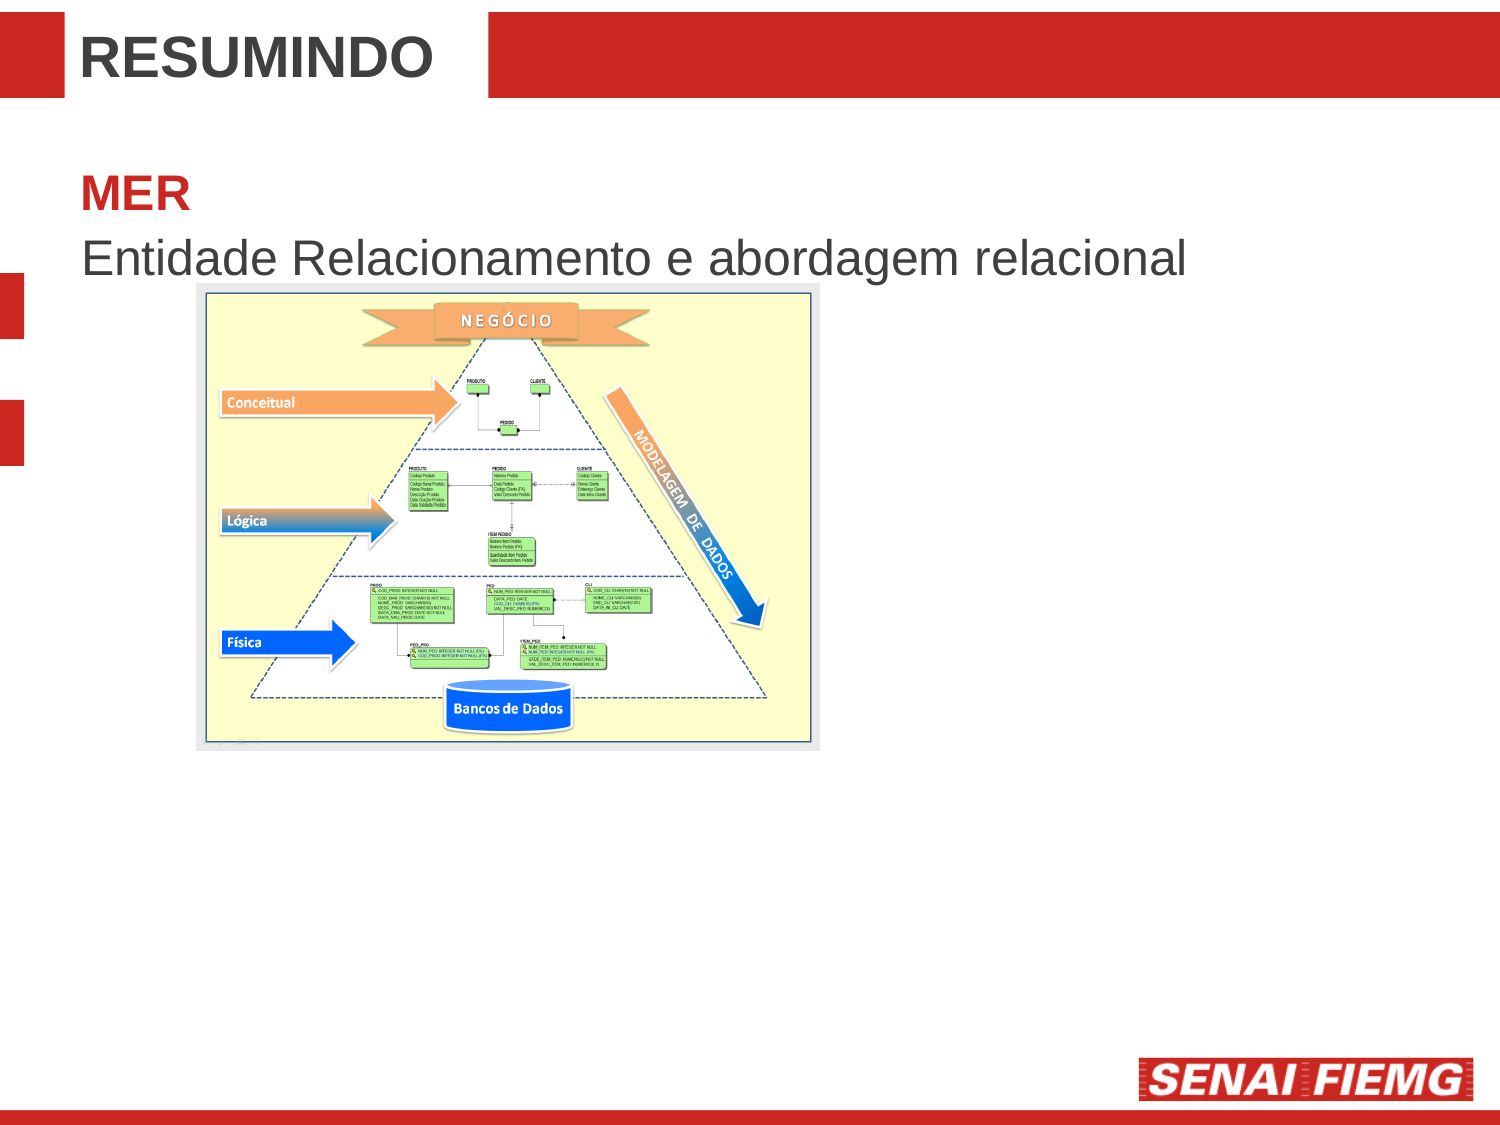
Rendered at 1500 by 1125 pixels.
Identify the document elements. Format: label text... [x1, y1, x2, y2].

text_box Entidade Relacionamento e abordagem relacional [66, 218, 1435, 360]
text_box [0, 273, 25, 340]
picture [195, 283, 820, 752]
text_box [0, 1110, 1126, 1125]
text_box [65, 428, 1435, 945]
picture [1131, 1047, 1500, 1125]
text_box [488, 12, 1500, 98]
text_box RESUMINDO [65, 12, 488, 98]
text_box [0, 399, 25, 466]
text_box MER [65, 152, 1436, 229]
text_box [0, 12, 65, 98]
